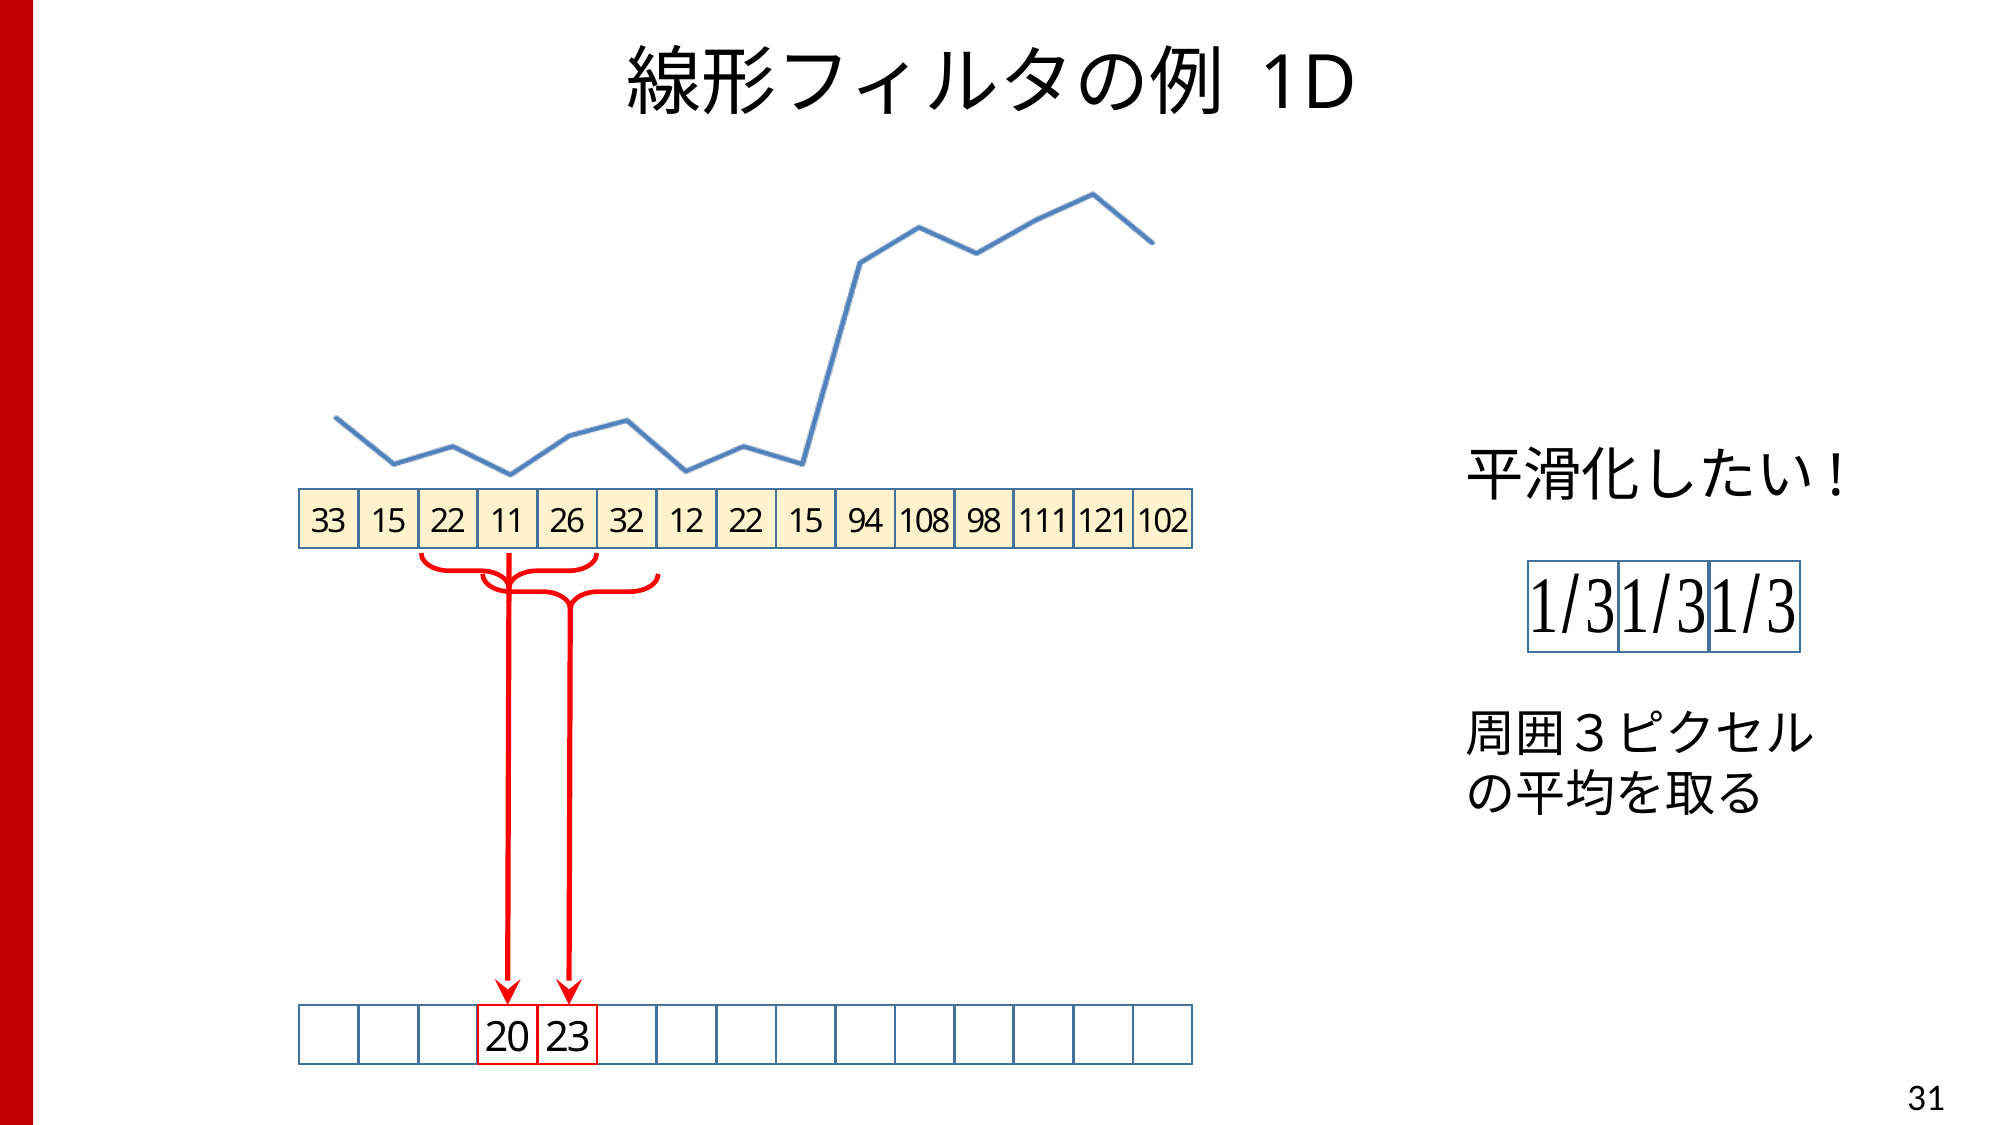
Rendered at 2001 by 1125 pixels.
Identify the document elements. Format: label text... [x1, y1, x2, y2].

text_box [299, 489, 1193, 549]
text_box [869, 1004, 1193, 1064]
title 線形フィルタの例 1D [316, 36, 1667, 132]
text_box 平滑化したい! [1450, 424, 1877, 520]
text_box 周囲３ピクセルの平均を取る [1450, 713, 1877, 809]
picture [316, 182, 1161, 490]
slide_number 31 [1892, 1065, 2000, 1125]
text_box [249, 553, 597, 1064]
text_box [1528, 561, 1799, 652]
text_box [482, 573, 869, 1064]
